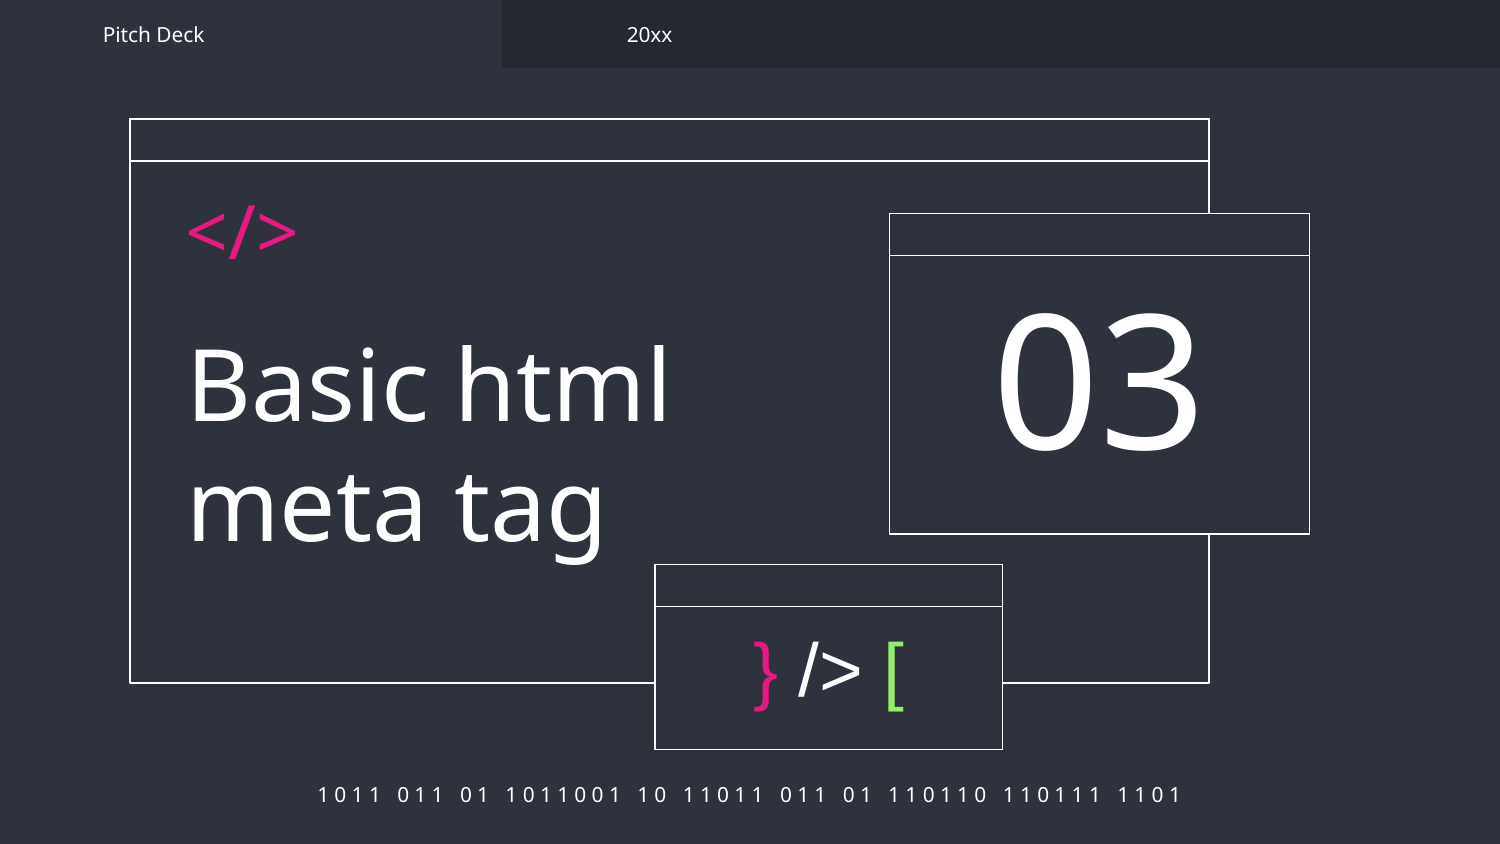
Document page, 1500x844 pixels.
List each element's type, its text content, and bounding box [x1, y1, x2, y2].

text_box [654, 564, 1003, 750]
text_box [889, 213, 1310, 535]
text_box Pitch Deck [87, 19, 416, 49]
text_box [129, 118, 1210, 684]
text_box 20xx [611, 19, 940, 49]
